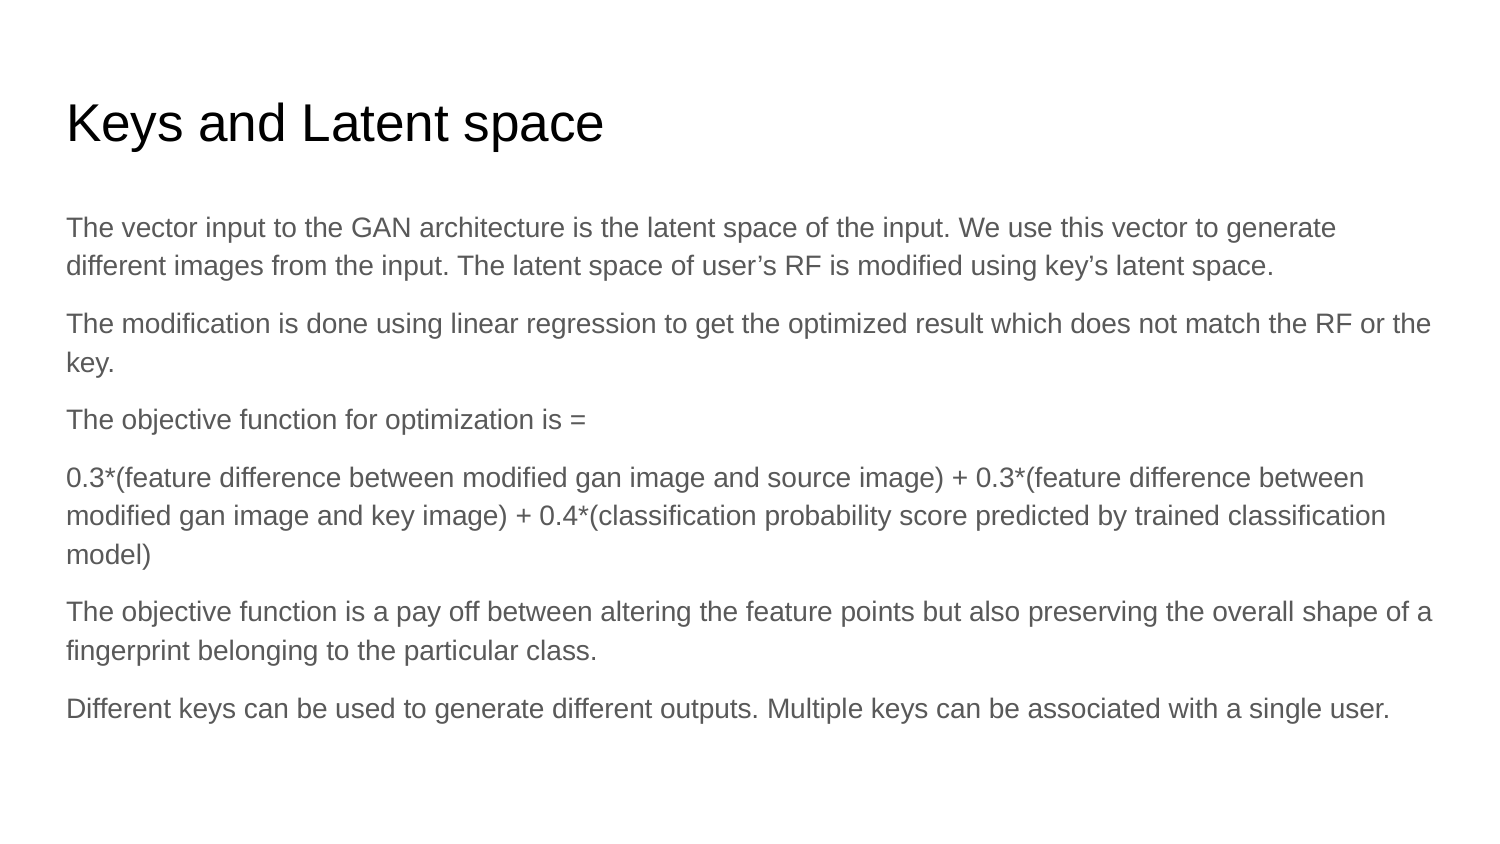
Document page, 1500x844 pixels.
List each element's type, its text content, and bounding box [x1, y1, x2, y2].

title Keys and Latent space [51, 72, 1449, 167]
list The vector input to the GAN architecture is the latent space of the input. We use this vector to generate different images from the input. The latent space of user’s RF is modified using key’s latent space. The modification is done using linear regression to get the optimized result which does not match the RF or the key. The objective function for optimization is = 0.3*(feature difference between modified gan image and source image) + 0.3*(feature difference between modified gan image and key image) + 0.4*(classification probability score predicted by trained classification model) The objective function is a pay off between altering the feature points but also preserving the overall shape of a fingerprint belonging to the particular class. Different keys can be used to generate different outputs. Multiple keys can be associated with a single user. [51, 189, 1449, 750]
